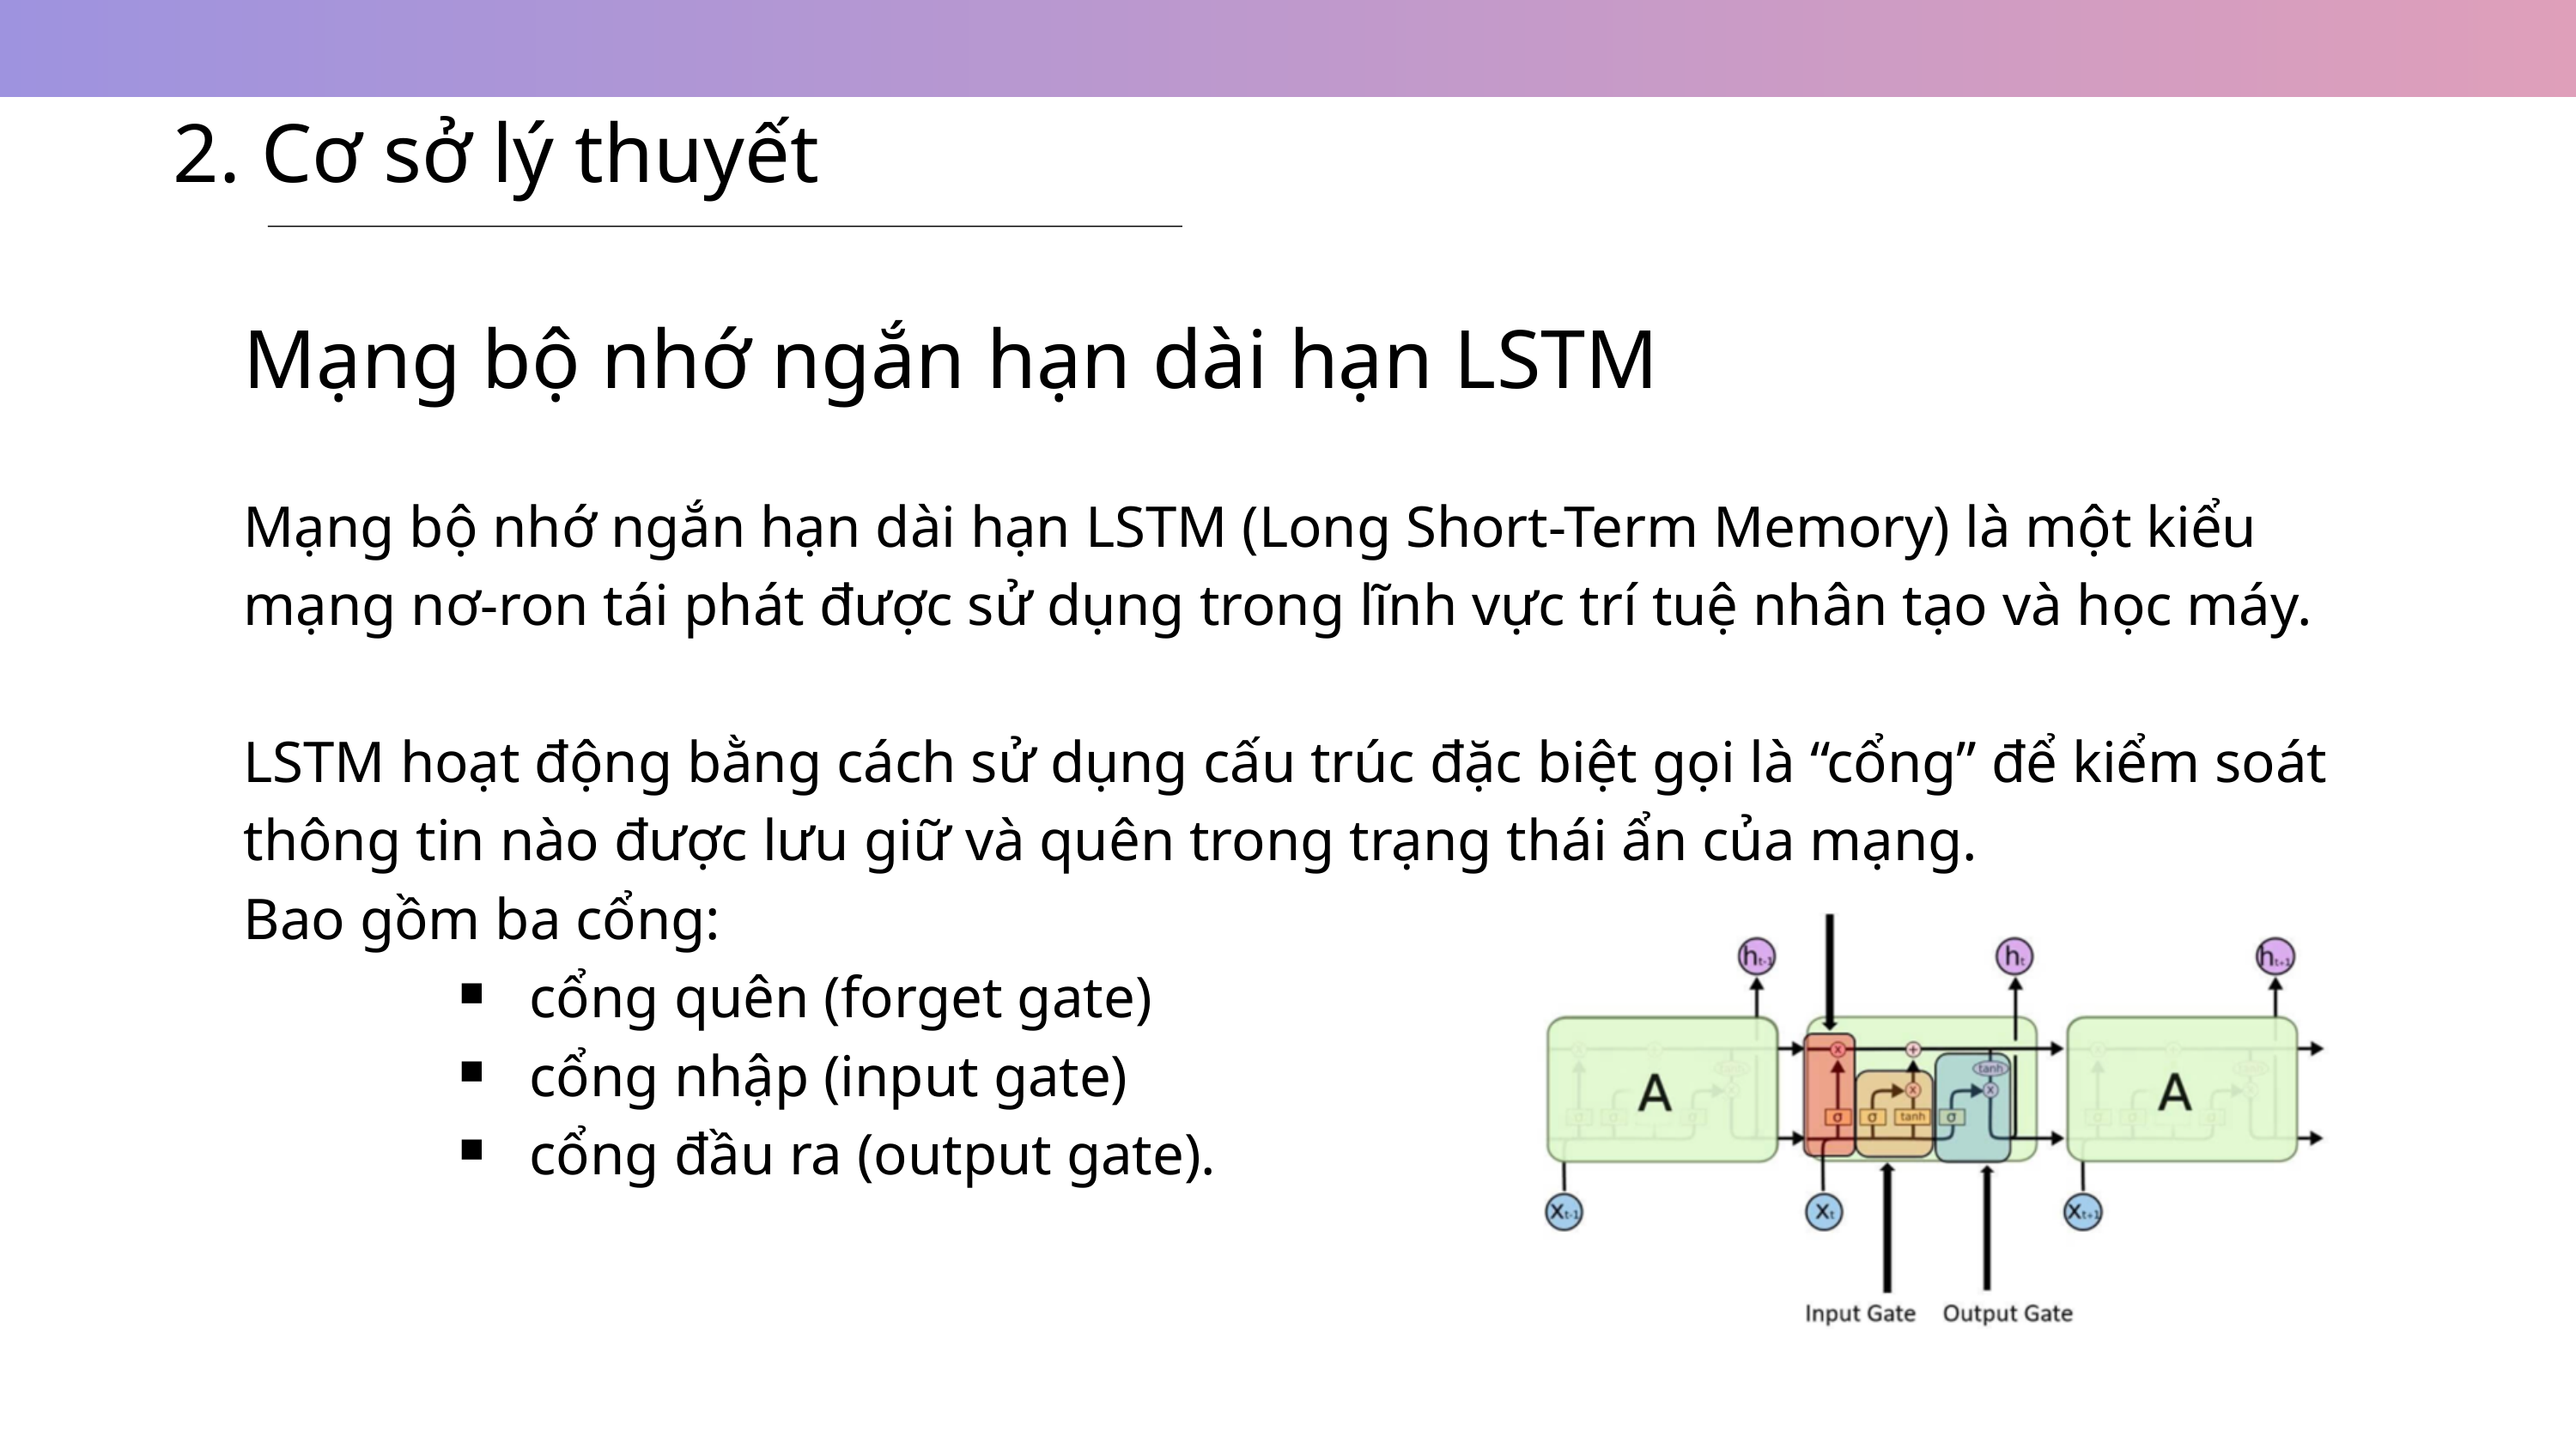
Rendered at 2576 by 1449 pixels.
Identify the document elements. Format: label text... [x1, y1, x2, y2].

text_box [0, 0, 2576, 97]
text_box Mạng bộ nhớ ngắn hạn dài hạn LSTM (Long Short-Term Memory) là một kiểu mạng nơ-ron tái phát được sử dụng trong lĩnh vực trí tuệ nhân tạo và học máy. LSTM hoạt động bằng cách sử dụng cấu trúc đặc biệt gọi là “cổng” để kiểm soát thông tin nào được lưu giữ và quên trong trạng thái ẩn của mạng. Bao gồm ba cổng: cổng quên (forget gate) cổng nhập (input gate) cổng đầu ra (output gate). [243, 479, 2367, 1264]
text_box 2. Cơ sở lý thuyết [167, 97, 825, 199]
text_box Mạng bộ nhớ ngắn hạn dài hạn LSTM [243, 292, 2432, 405]
text_box [1502, 912, 2340, 1332]
